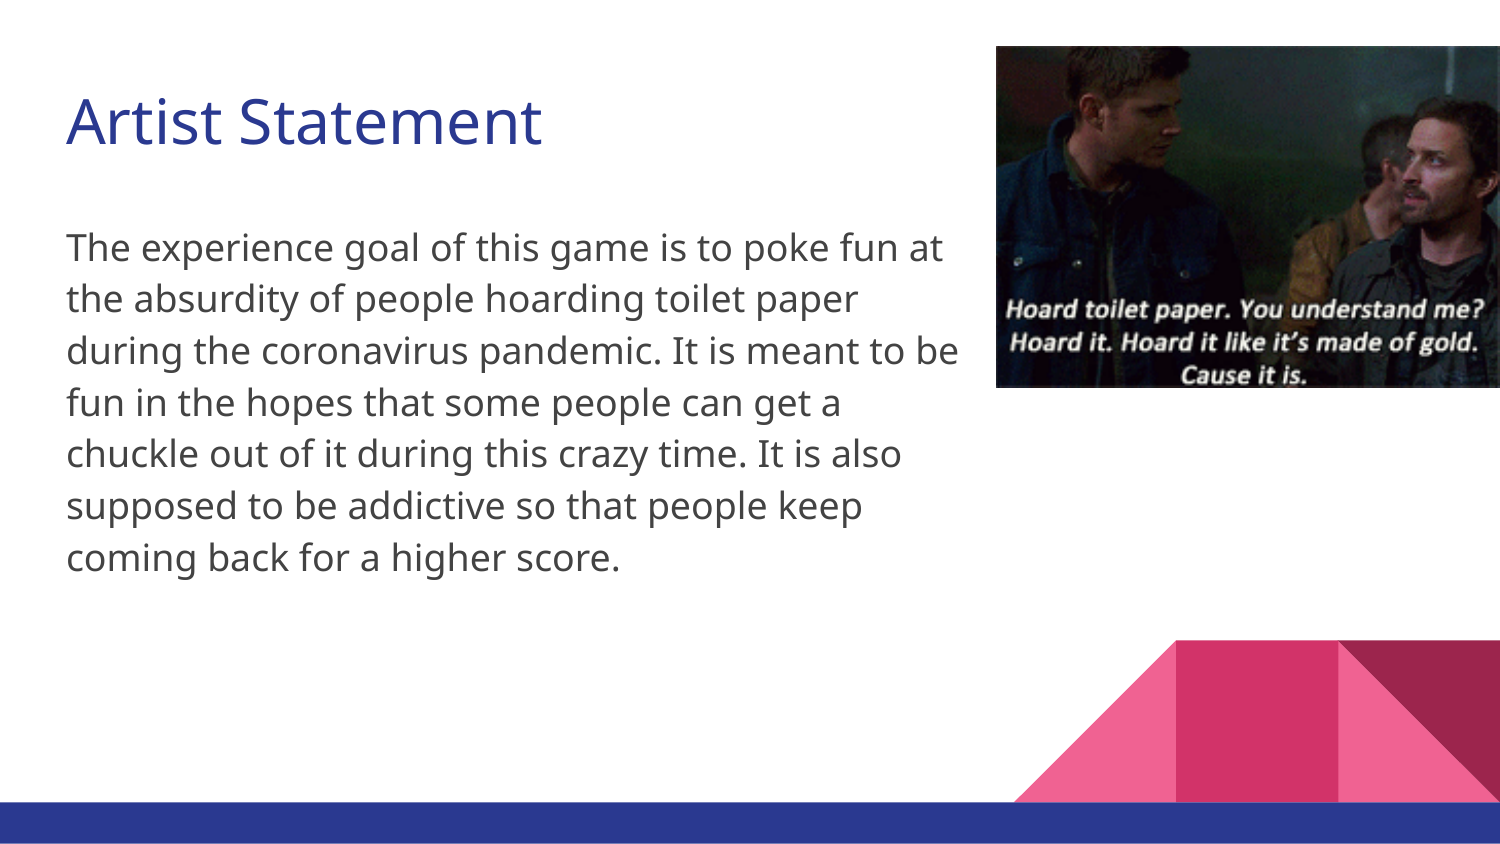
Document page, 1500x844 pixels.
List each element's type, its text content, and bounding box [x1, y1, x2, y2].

picture [996, 46, 1500, 388]
title Artist Statement [51, 67, 991, 167]
list The experience goal of this game is to poke fun at the absurdity of people hoarding toilet paper during the coronavirus pandemic. It is meant to be fun in the hopes that some people can get a chuckle out of it during this crazy time. It is also supposed to be addictive so that people keep coming back for a higher score. [51, 201, 997, 750]
